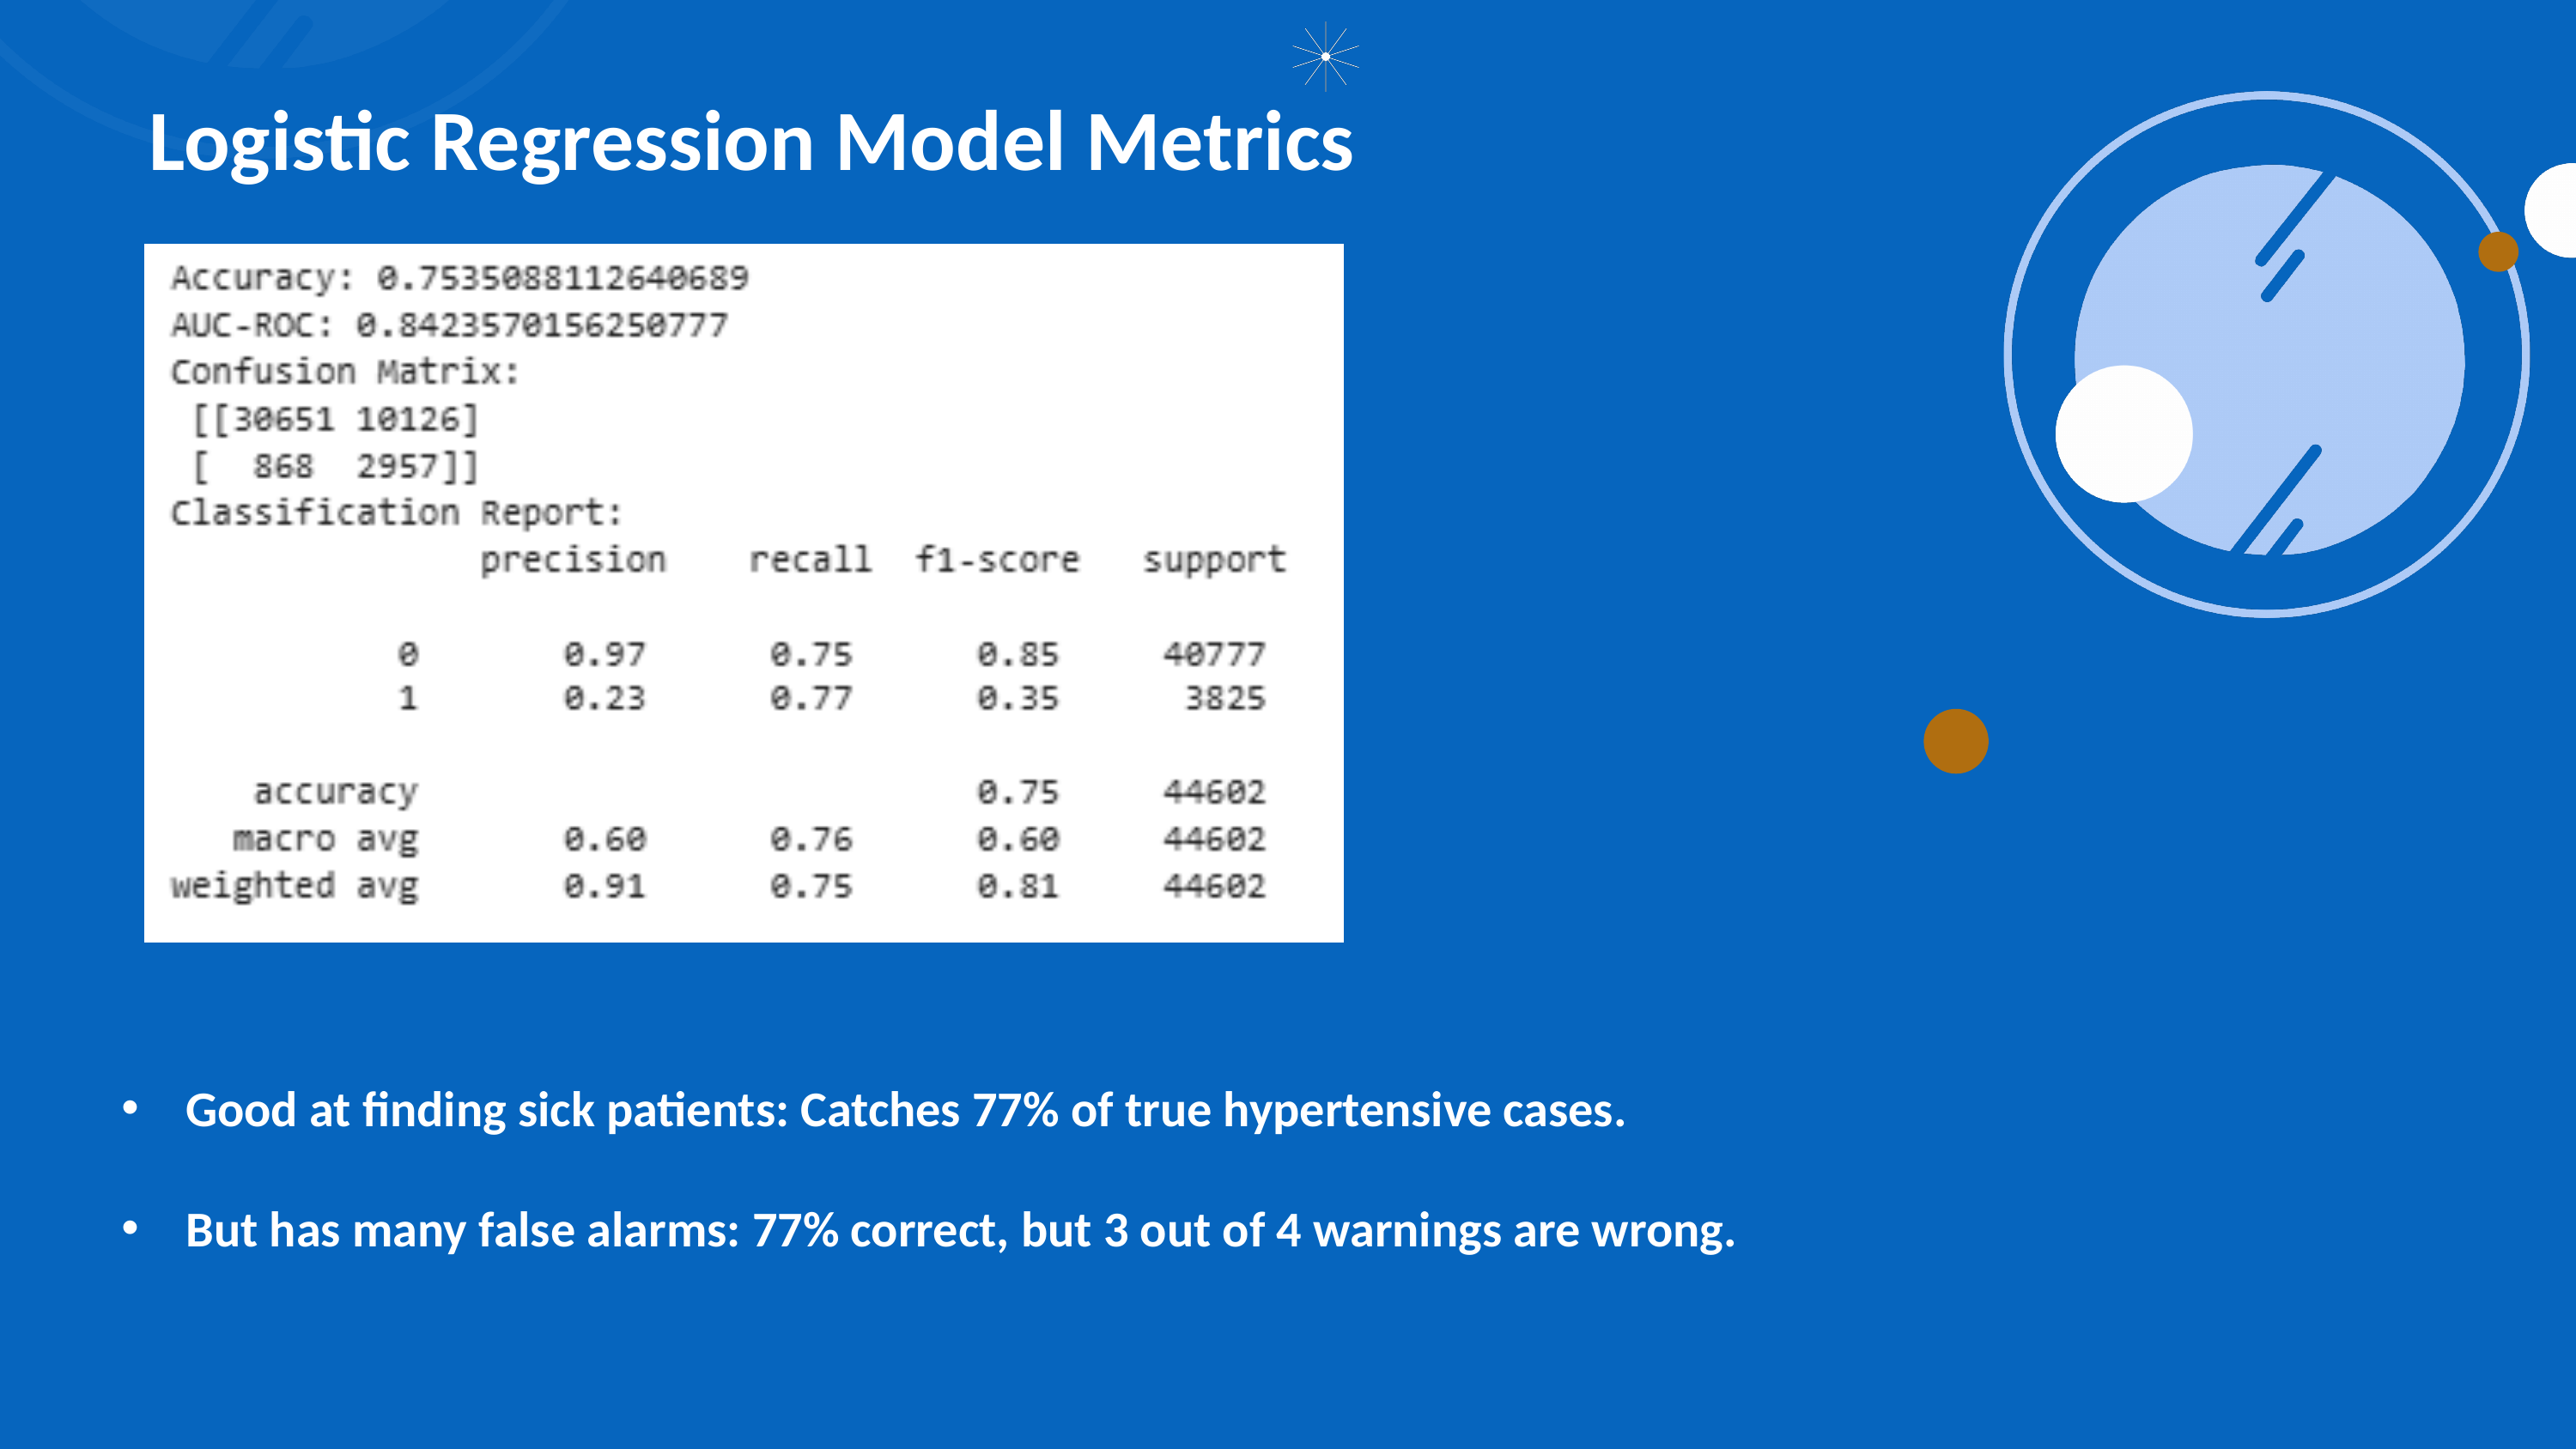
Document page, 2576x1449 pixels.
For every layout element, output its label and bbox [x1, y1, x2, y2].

text_box [0, 0, 2576, 1449]
picture [144, 244, 1344, 943]
text_box [2478, 231, 2519, 272]
text_box [1923, 708, 1990, 774]
